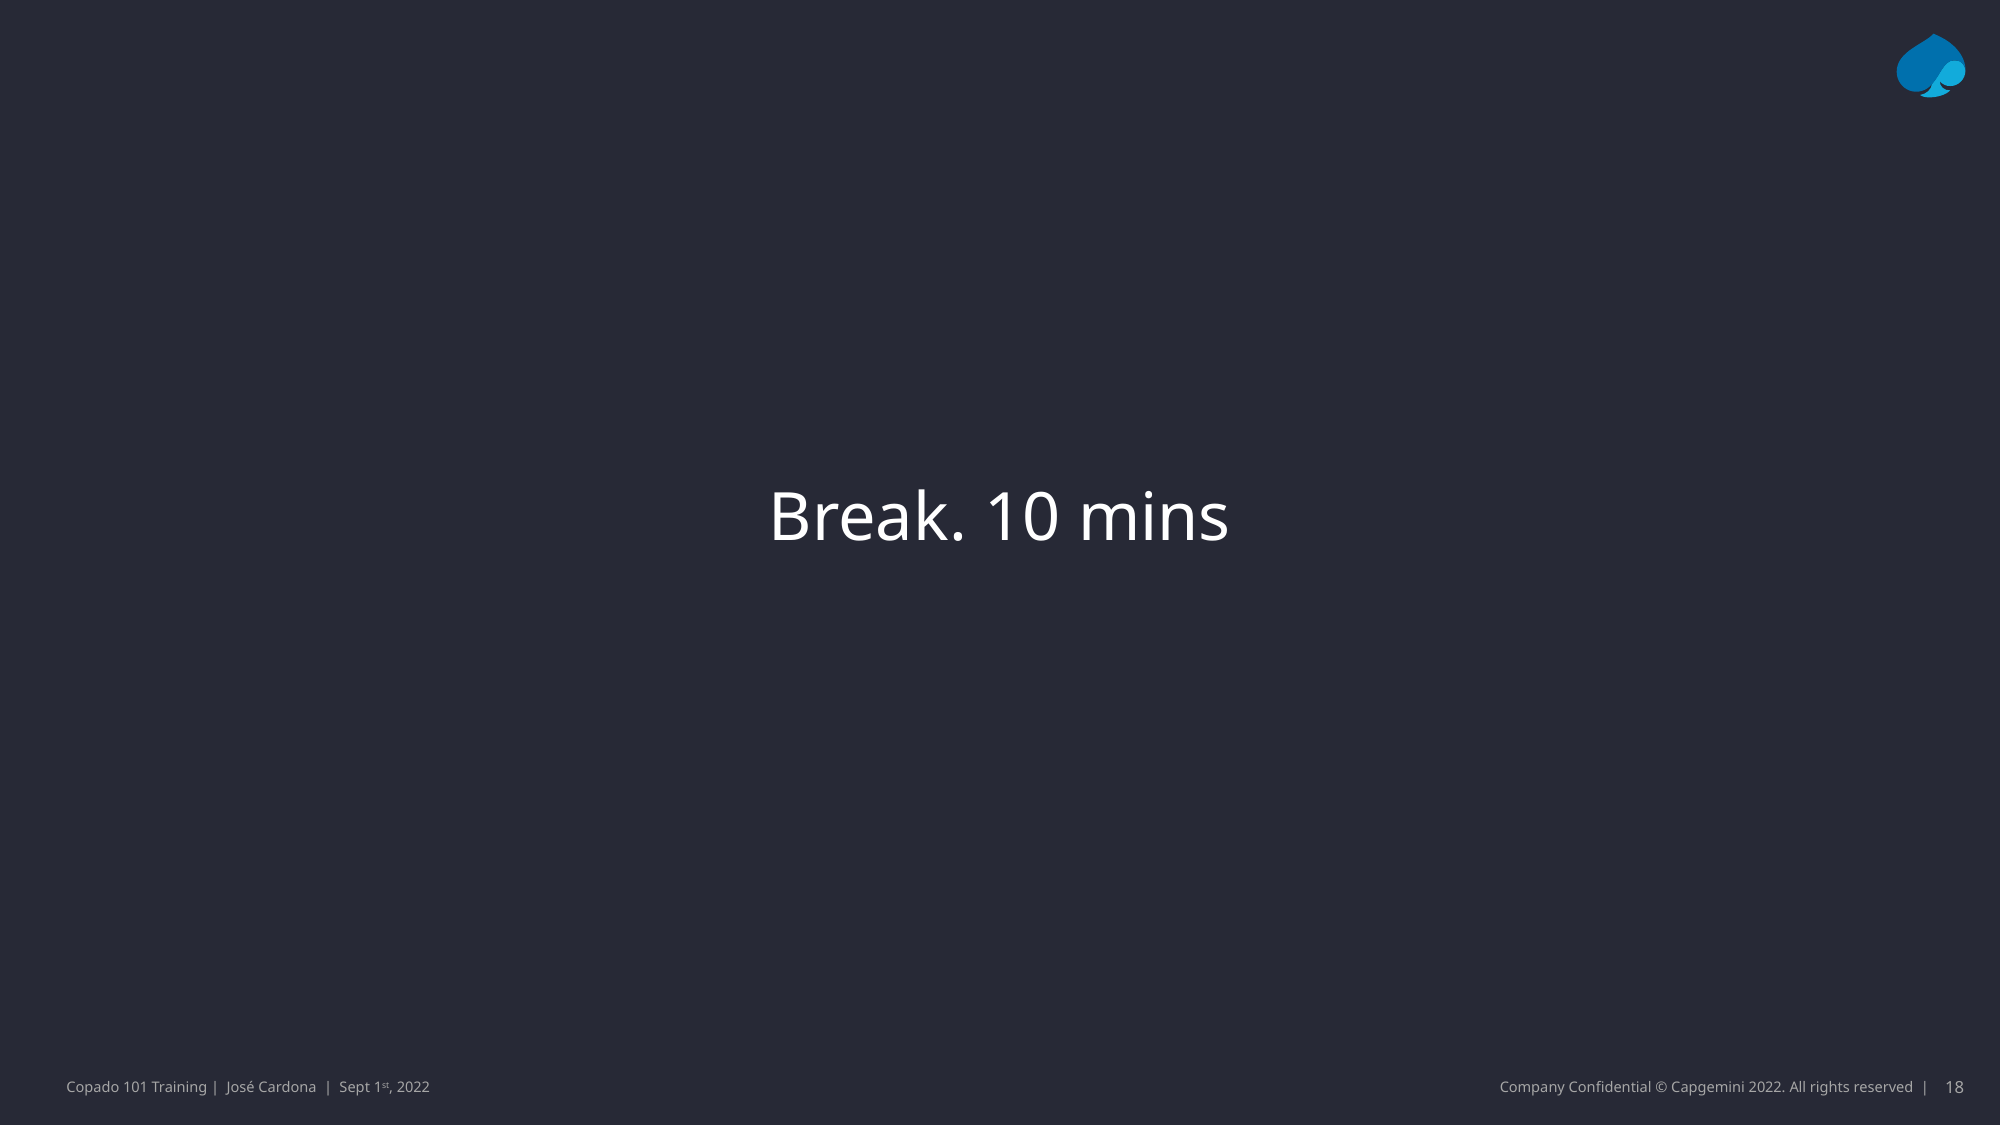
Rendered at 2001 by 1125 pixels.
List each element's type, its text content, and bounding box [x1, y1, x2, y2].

text_box Break. 10 mins [718, 466, 1281, 562]
